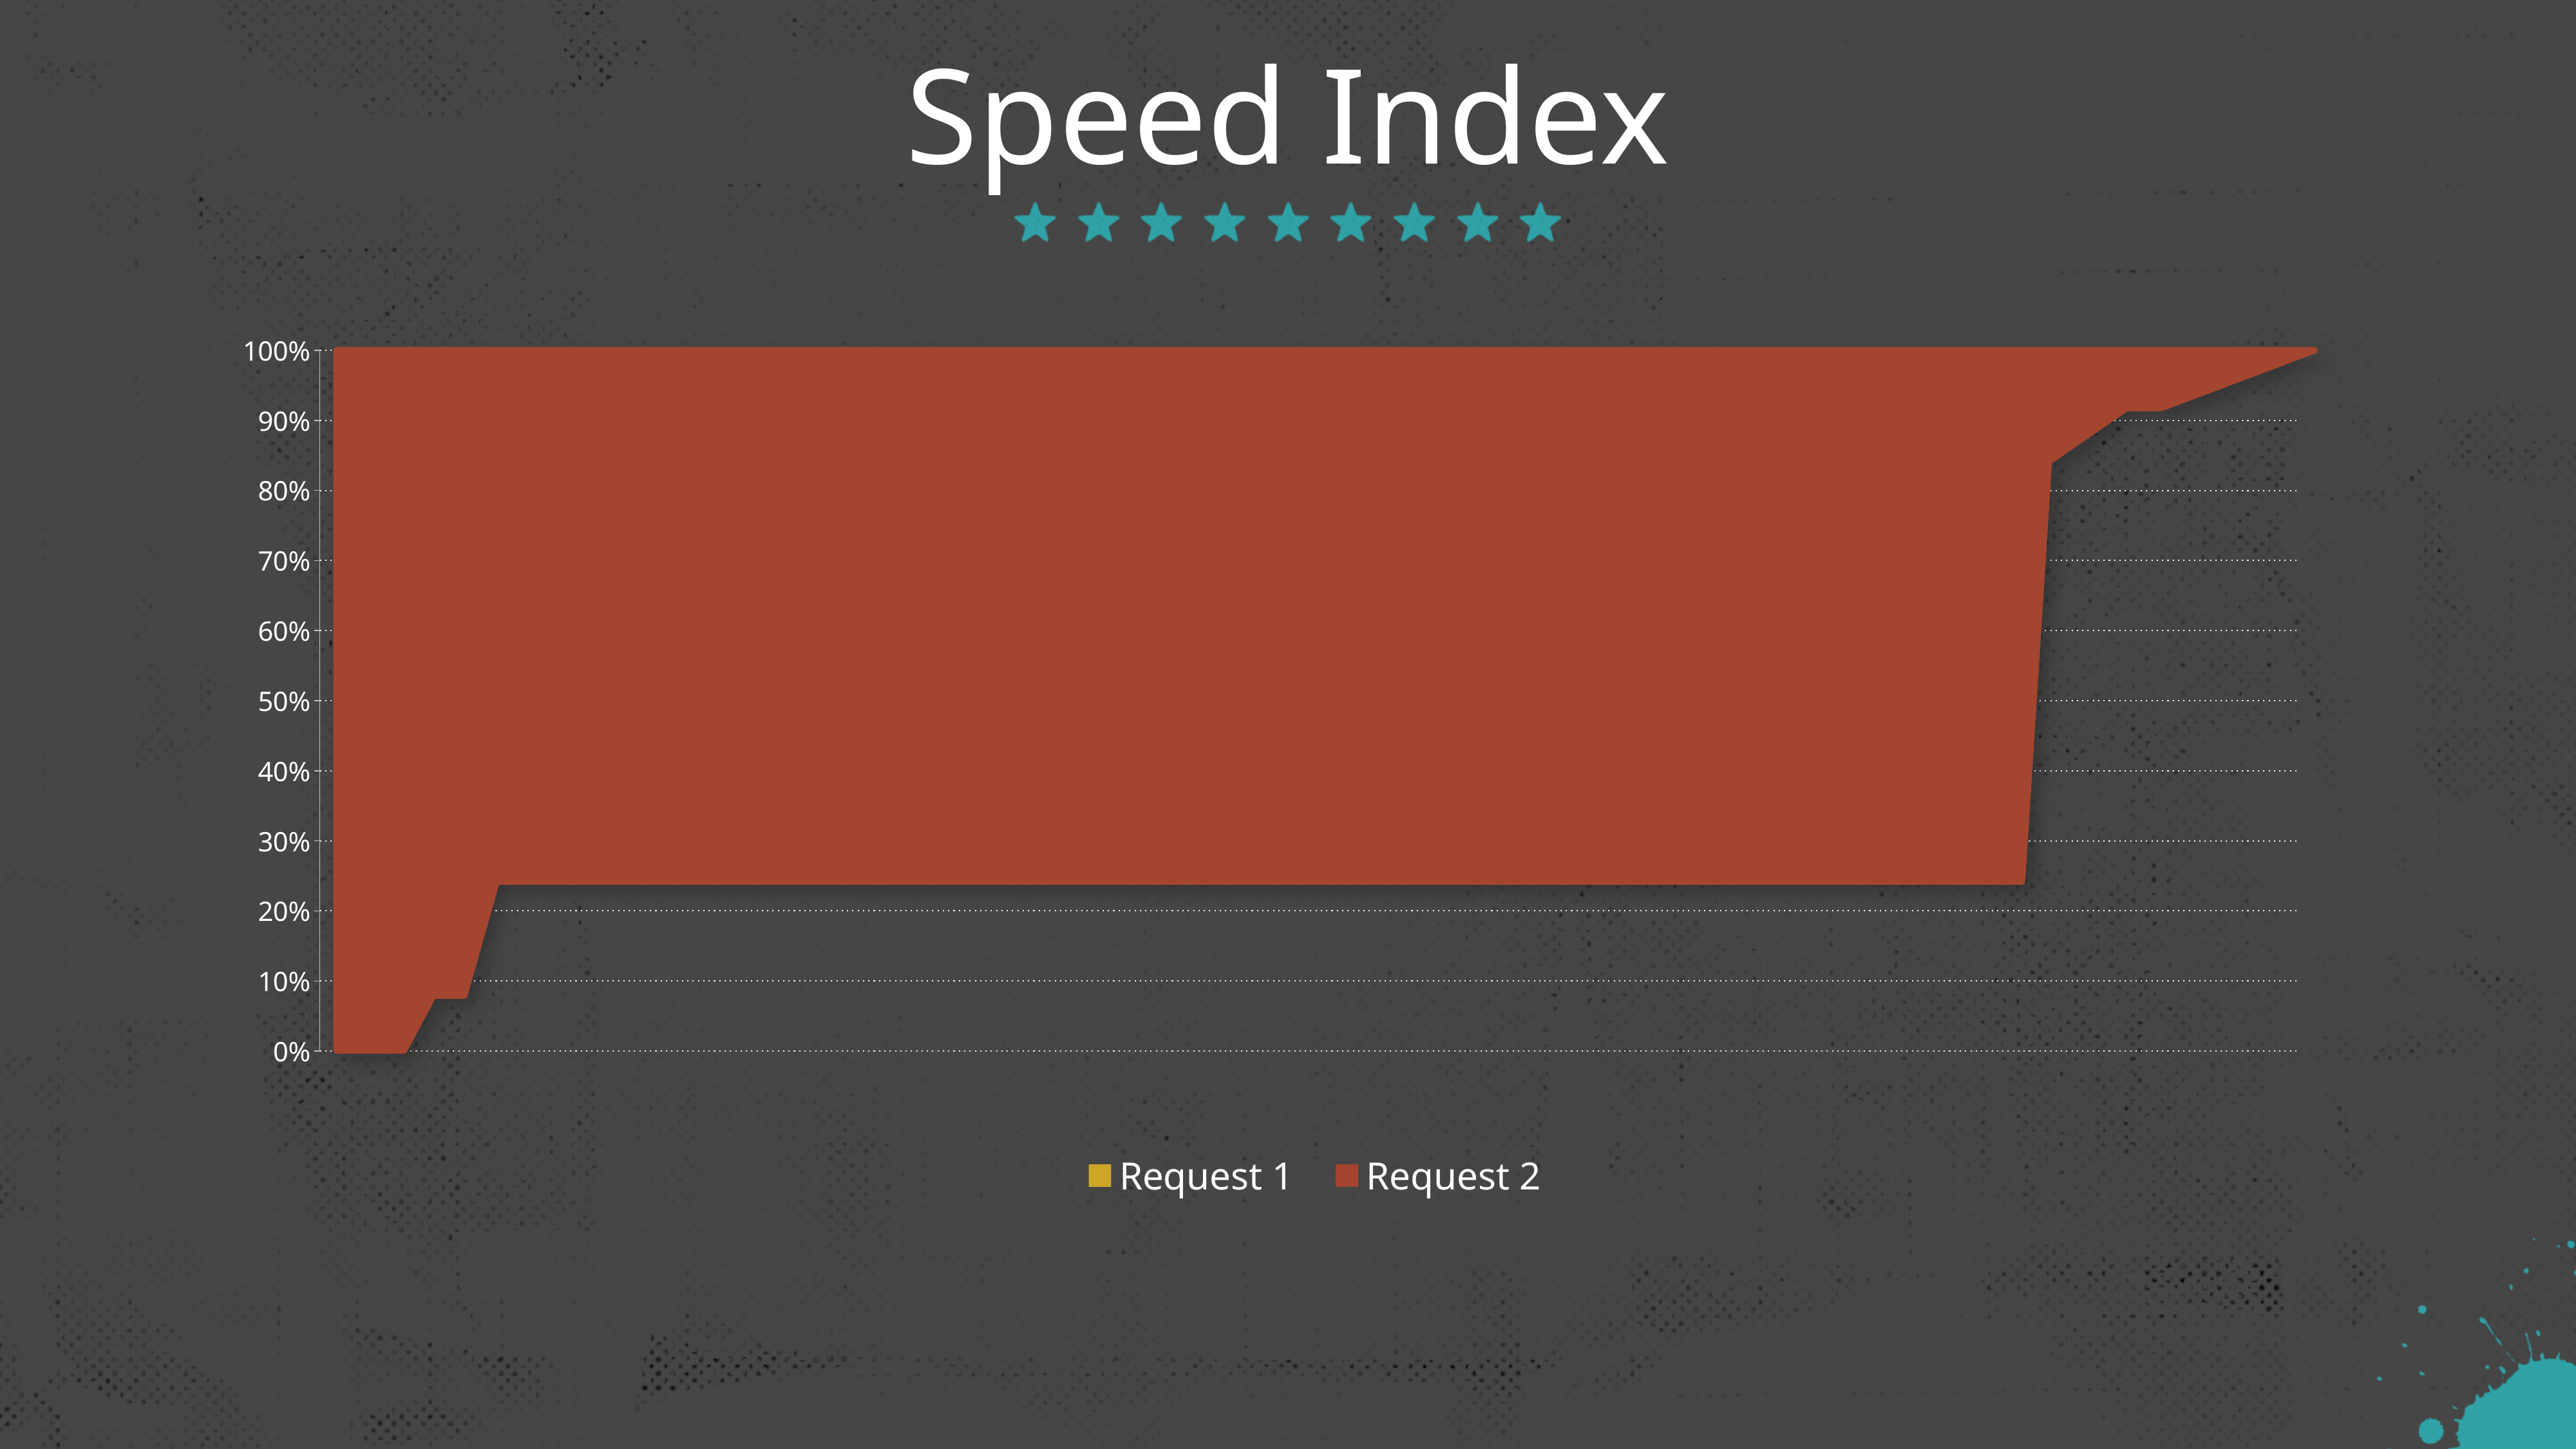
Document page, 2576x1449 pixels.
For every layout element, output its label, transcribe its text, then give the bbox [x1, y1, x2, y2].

chart [238, 319, 2338, 1218]
picture [0, 177, 2576, 1449]
title Speed Index [0, 0, 2576, 177]
